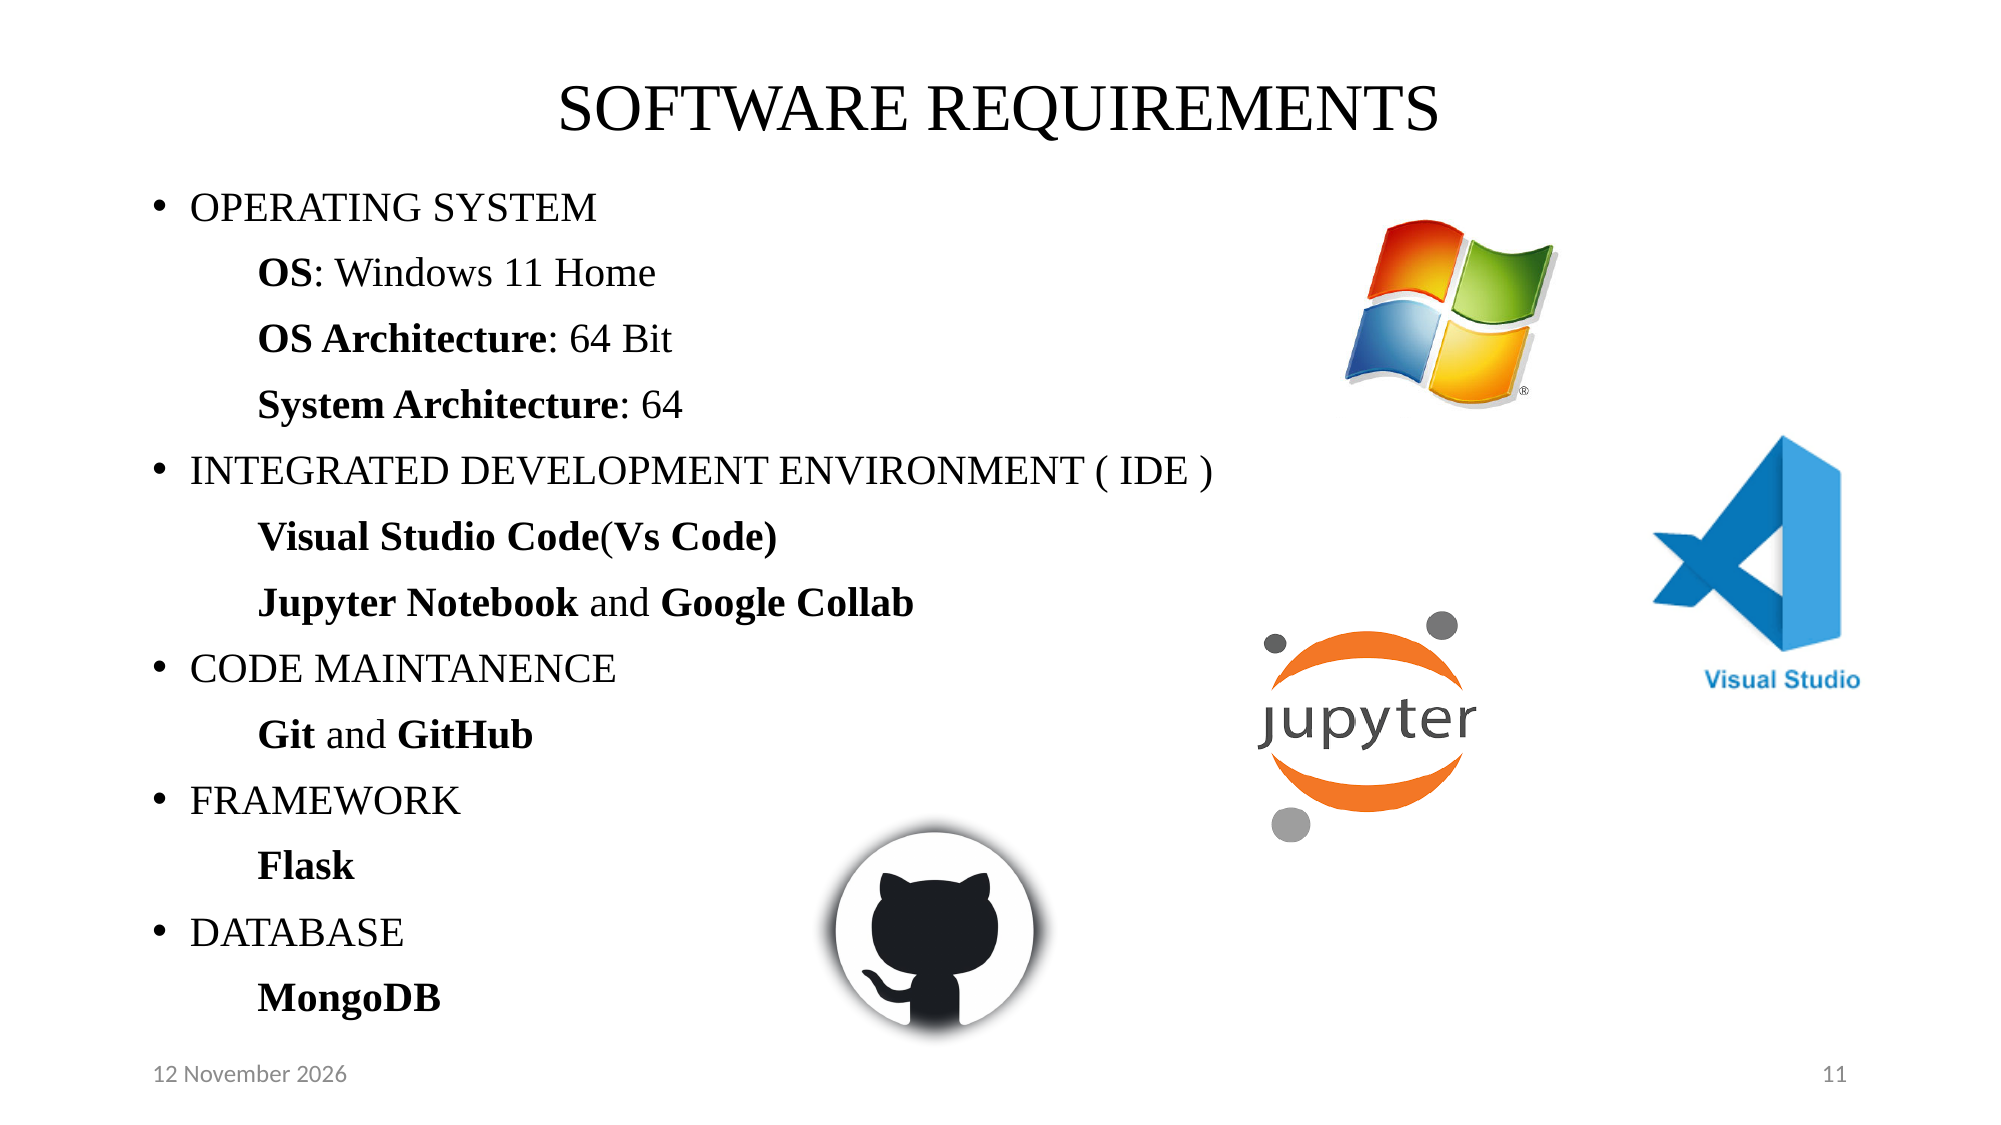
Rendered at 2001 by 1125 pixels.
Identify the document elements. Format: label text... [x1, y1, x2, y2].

picture [1255, 608, 1481, 843]
picture [1613, 424, 1881, 701]
list OPERATING SYSTEM OS: Windows 11 Home OS Architecture: 64 Bit System Architecture: 64 INTEGRATED DEVELOPMENT ENVIRONMENT ( IDE ) Visual Studio Code(Vs Code) Jupyter Notebook and Google Collab CODE MAINTANENCE Git and GitHub FRAMEWORK Flask DATABASE MongoDB [137, 177, 1249, 1043]
picture [1329, 219, 1582, 418]
picture [808, 809, 1062, 1051]
title SOFTWARE REQUIREMENTS [137, 0, 1863, 218]
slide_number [137, 1042, 588, 1103]
slide_number 11 [1412, 1042, 1863, 1103]
